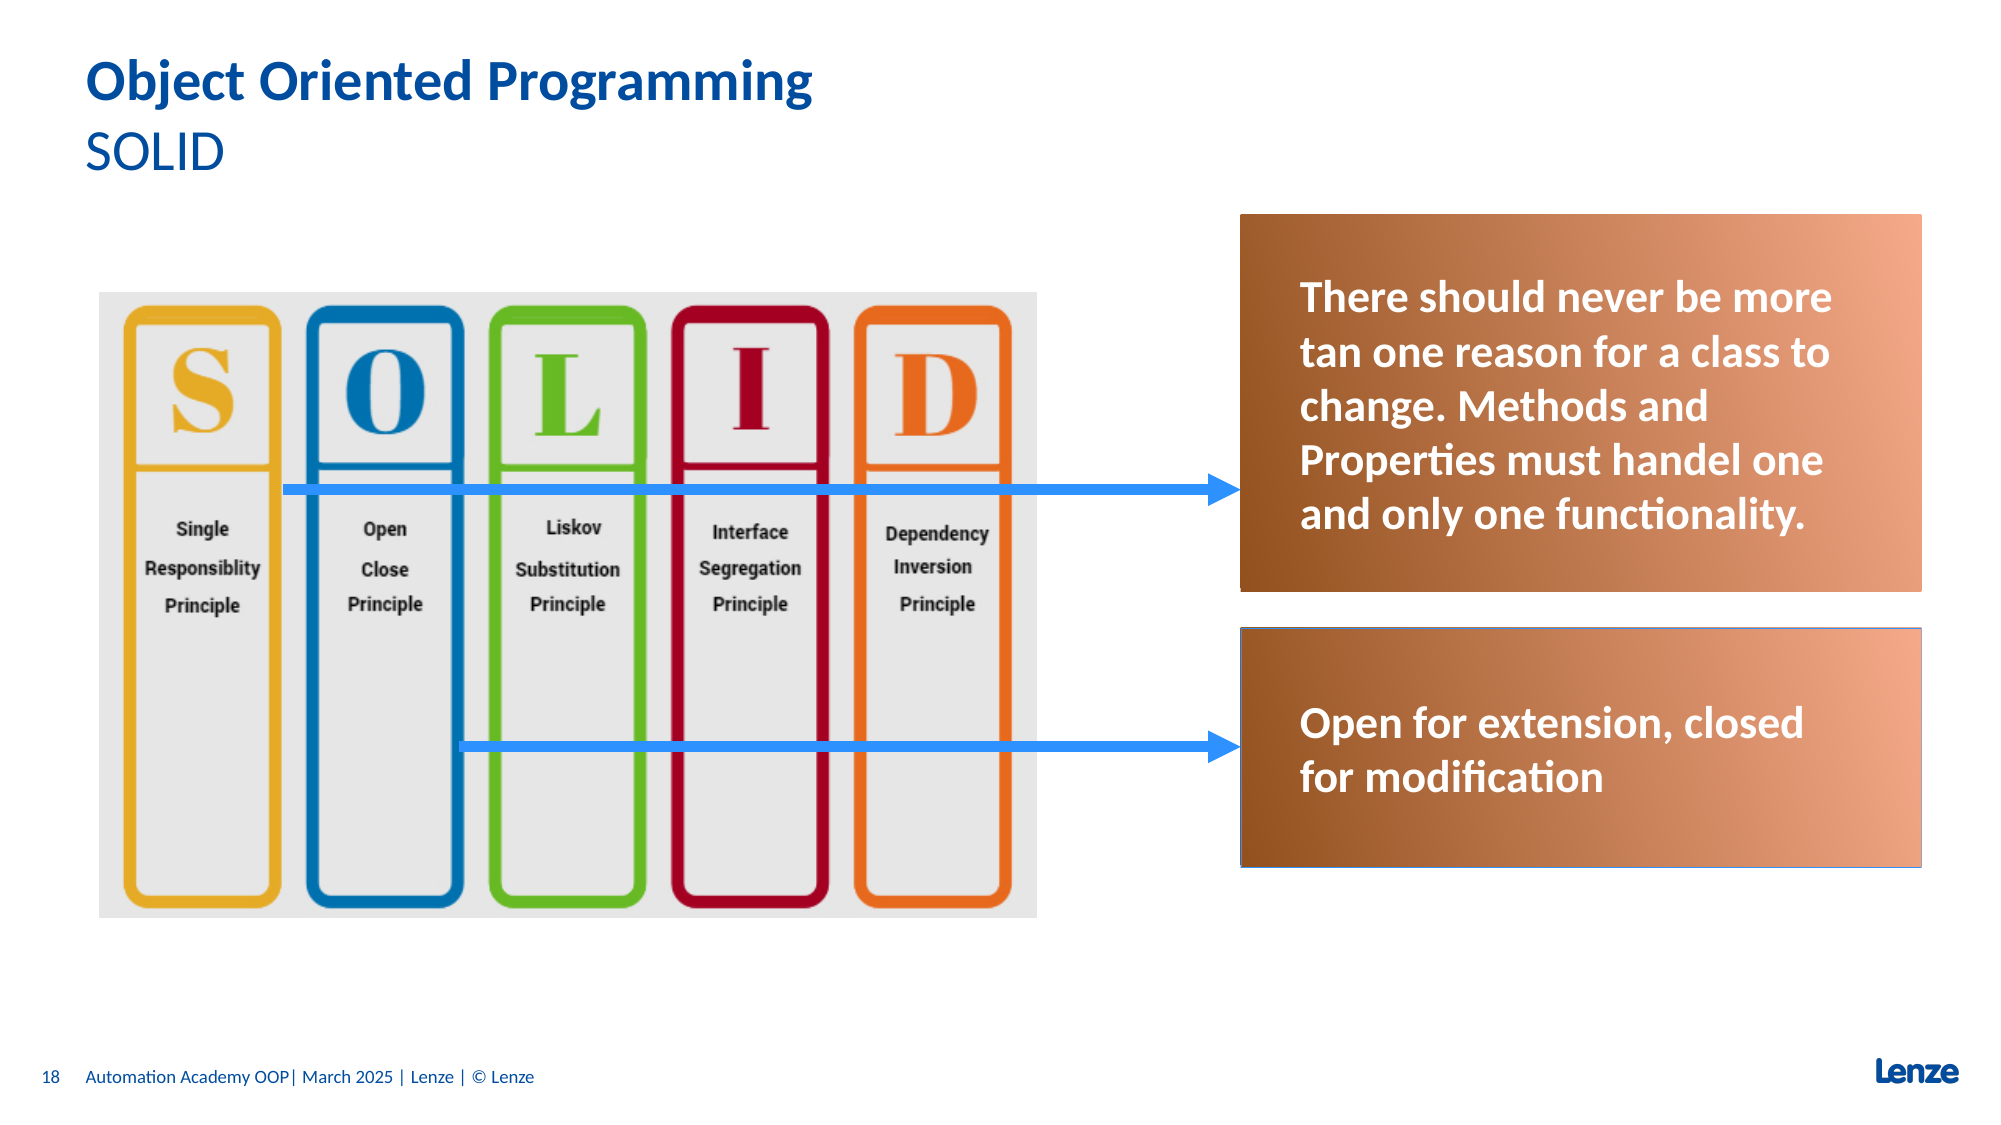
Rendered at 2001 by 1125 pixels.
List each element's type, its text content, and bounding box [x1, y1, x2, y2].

slide_number 18 [0, 1027, 61, 1088]
list Object Oriented Programming [84, 34, 1249, 113]
picture [99, 292, 1037, 918]
picture [1851, 1033, 1984, 1108]
title SOLID [85, 104, 1250, 183]
text_box Open for extension, closed for modification [1240, 627, 1923, 868]
footer Automation Academy OOP| March 2025 | Lenze | © Lenze [85, 1027, 834, 1088]
text_box There should never be more tan one reason for a class to change. Methods and Properties must handel one and only one functionality. [1240, 214, 1923, 593]
